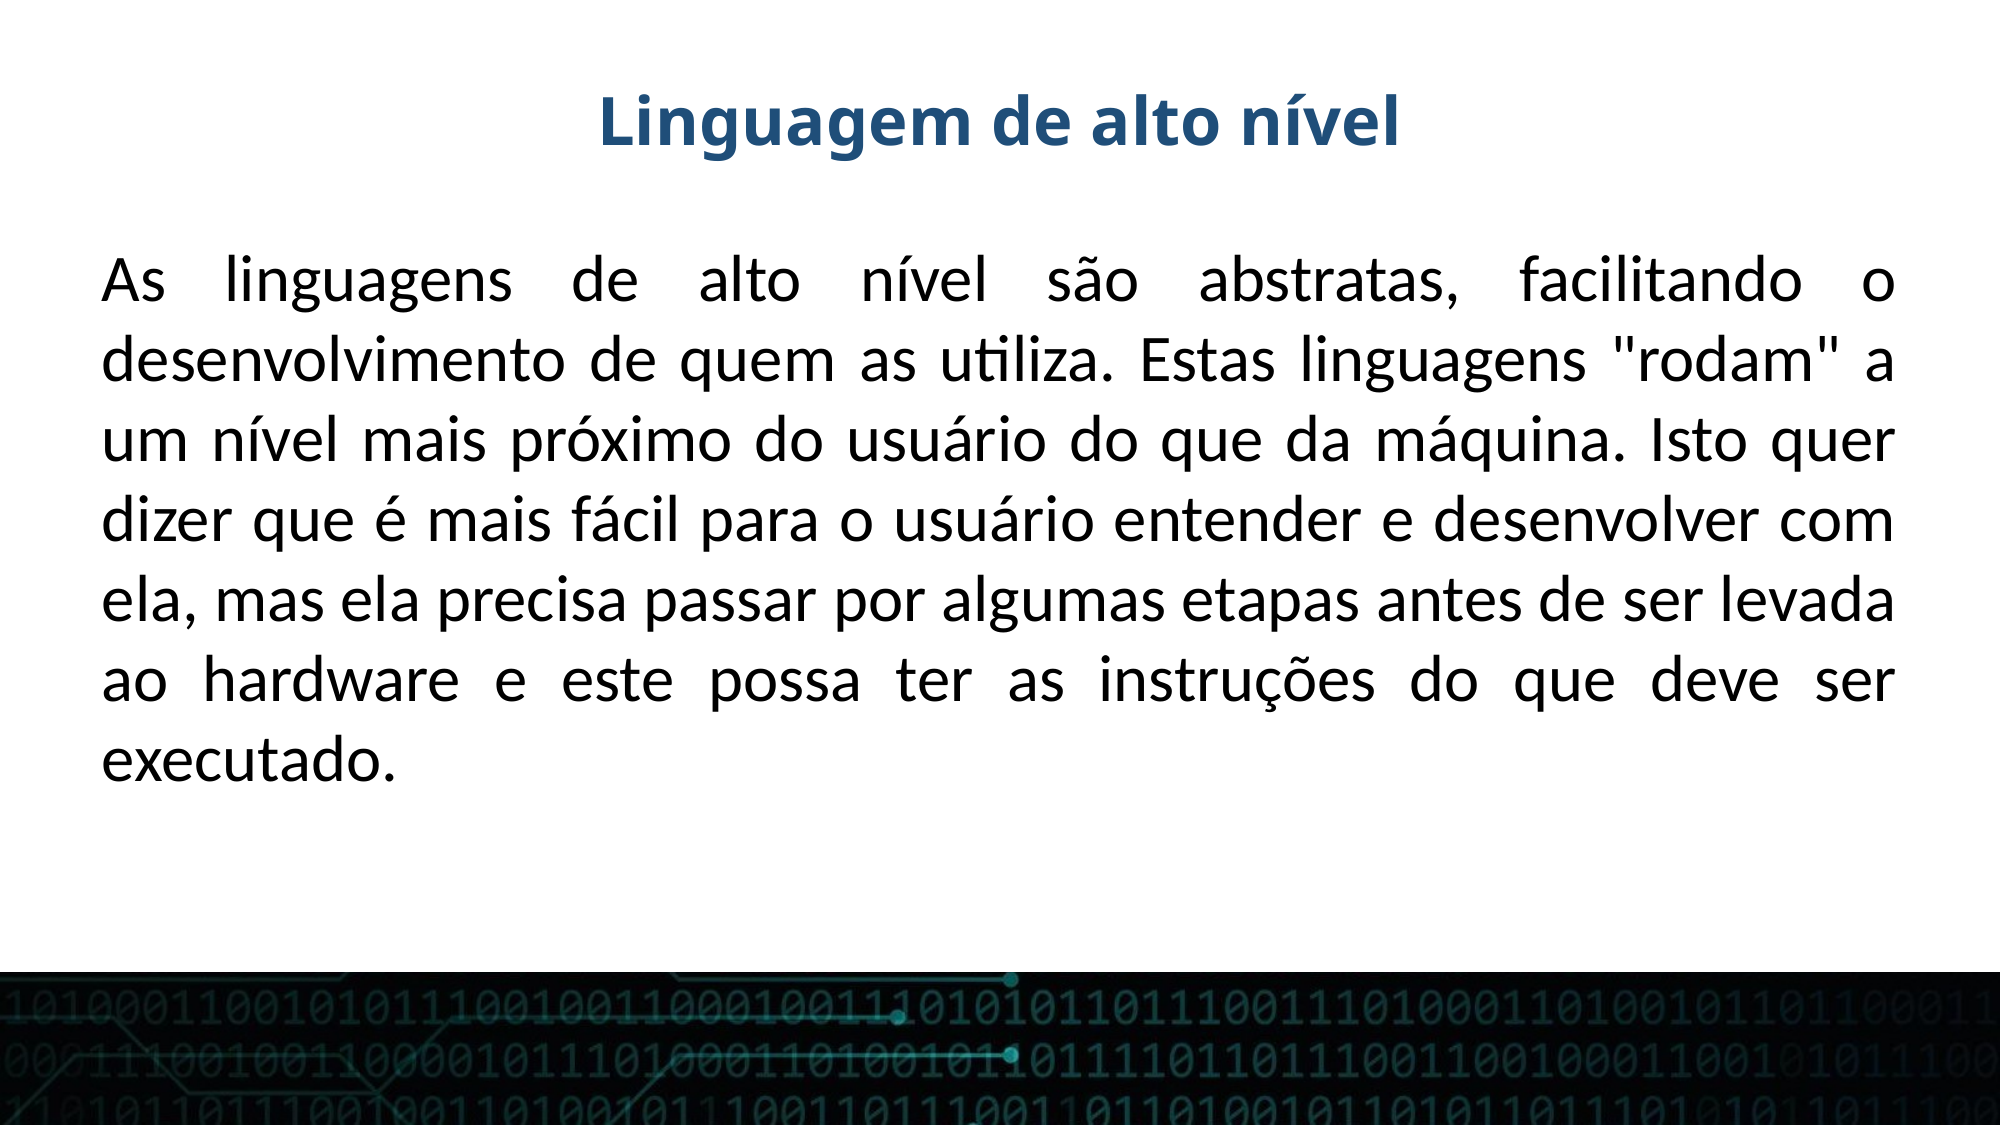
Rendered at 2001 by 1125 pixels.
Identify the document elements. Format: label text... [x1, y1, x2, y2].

text_box As linguagens de alto nível são abstratas, facilitando o desenvolvimento de quem as utiliza. Estas linguagens "rodam" a um nível mais próximo do usuário do que da máquina. Isto quer dizer que é mais fácil para o usuário entender e desenvolver com ela, mas ela precisa passar por algumas etapas antes de ser levada ao hardware e este possa ter as instruções do que deve ser executado. [87, 227, 1913, 862]
title Linguagem de alto nível [539, 62, 1461, 186]
picture [0, 972, 2000, 1125]
